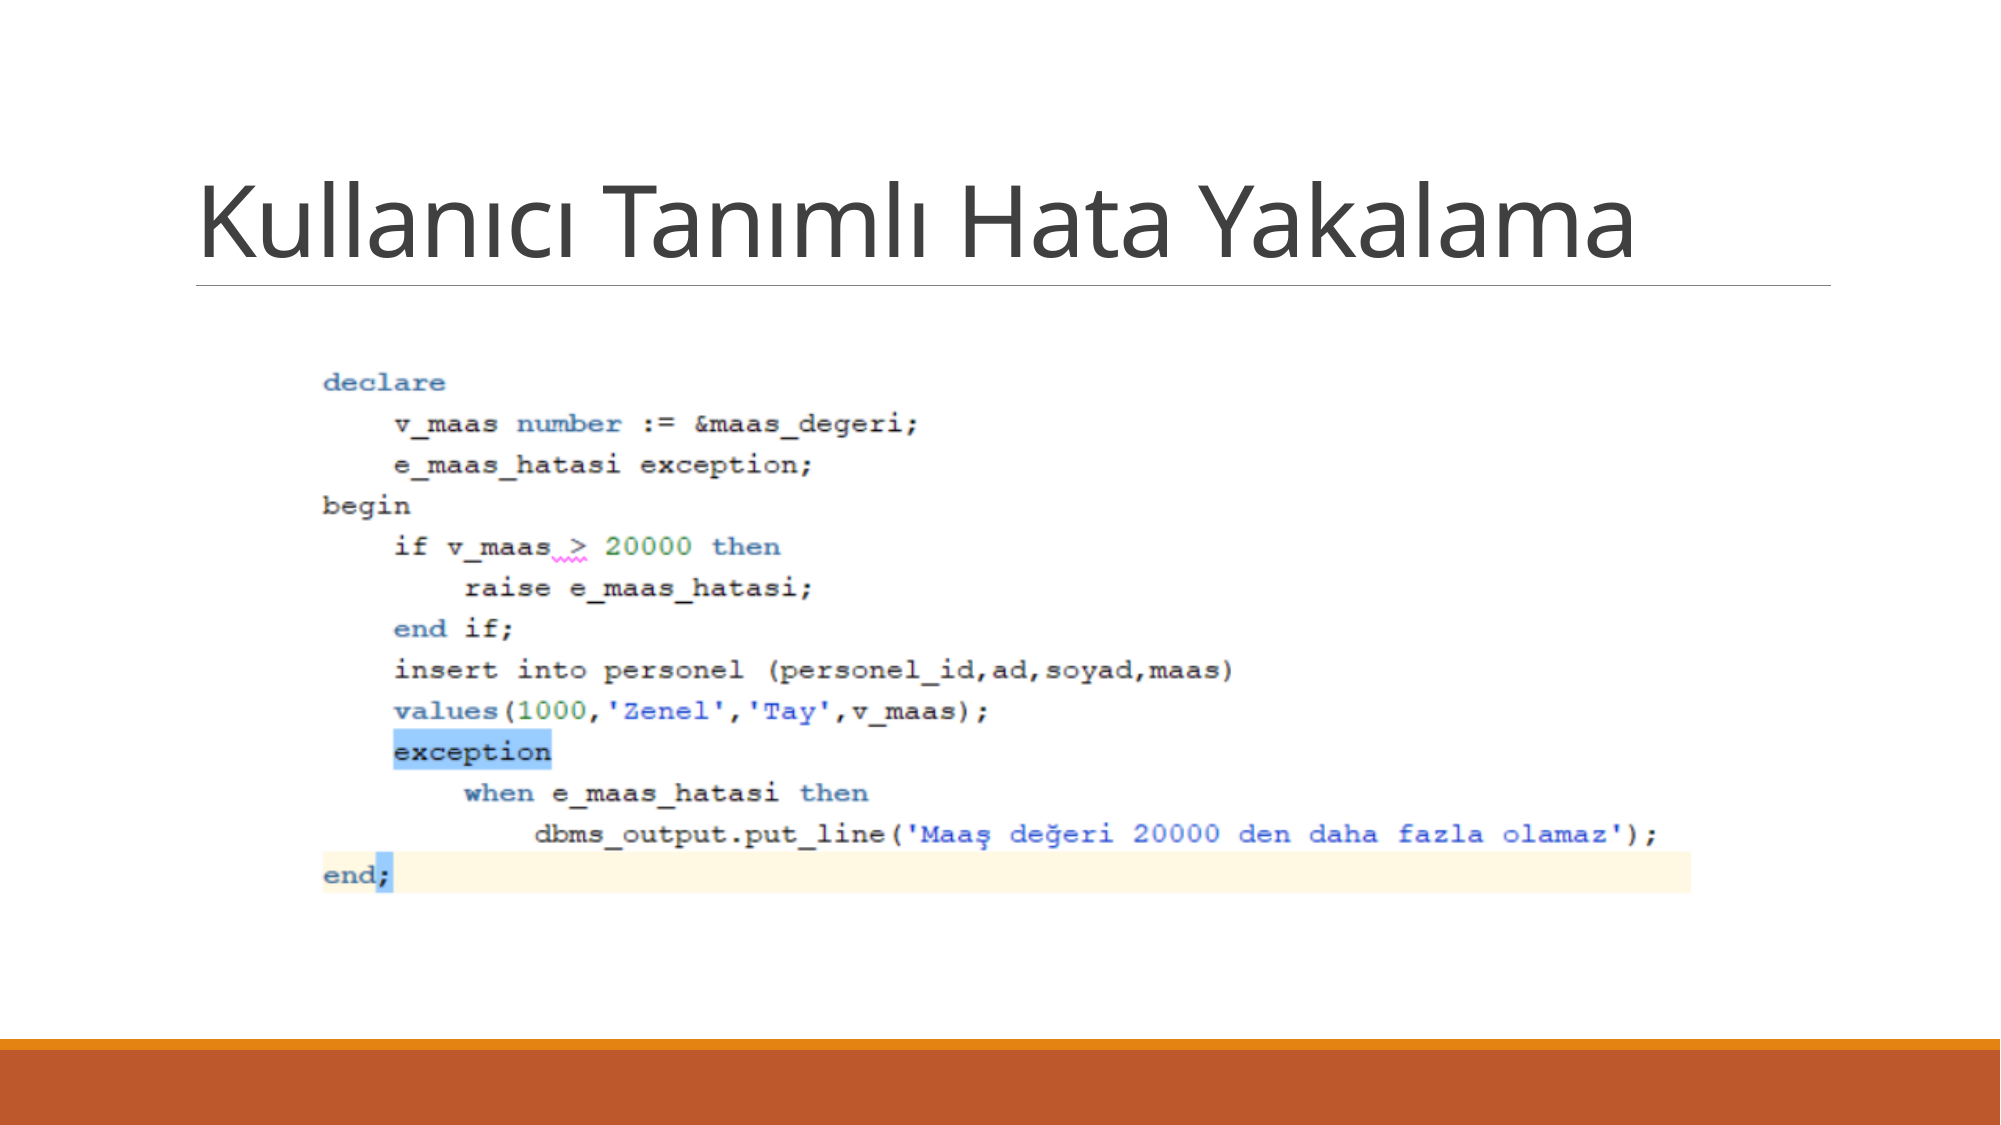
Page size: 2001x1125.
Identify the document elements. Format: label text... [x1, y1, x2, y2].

title Kullanıcı Tanımlı Hata Yakalama [180, 47, 1830, 285]
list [319, 357, 1691, 908]
